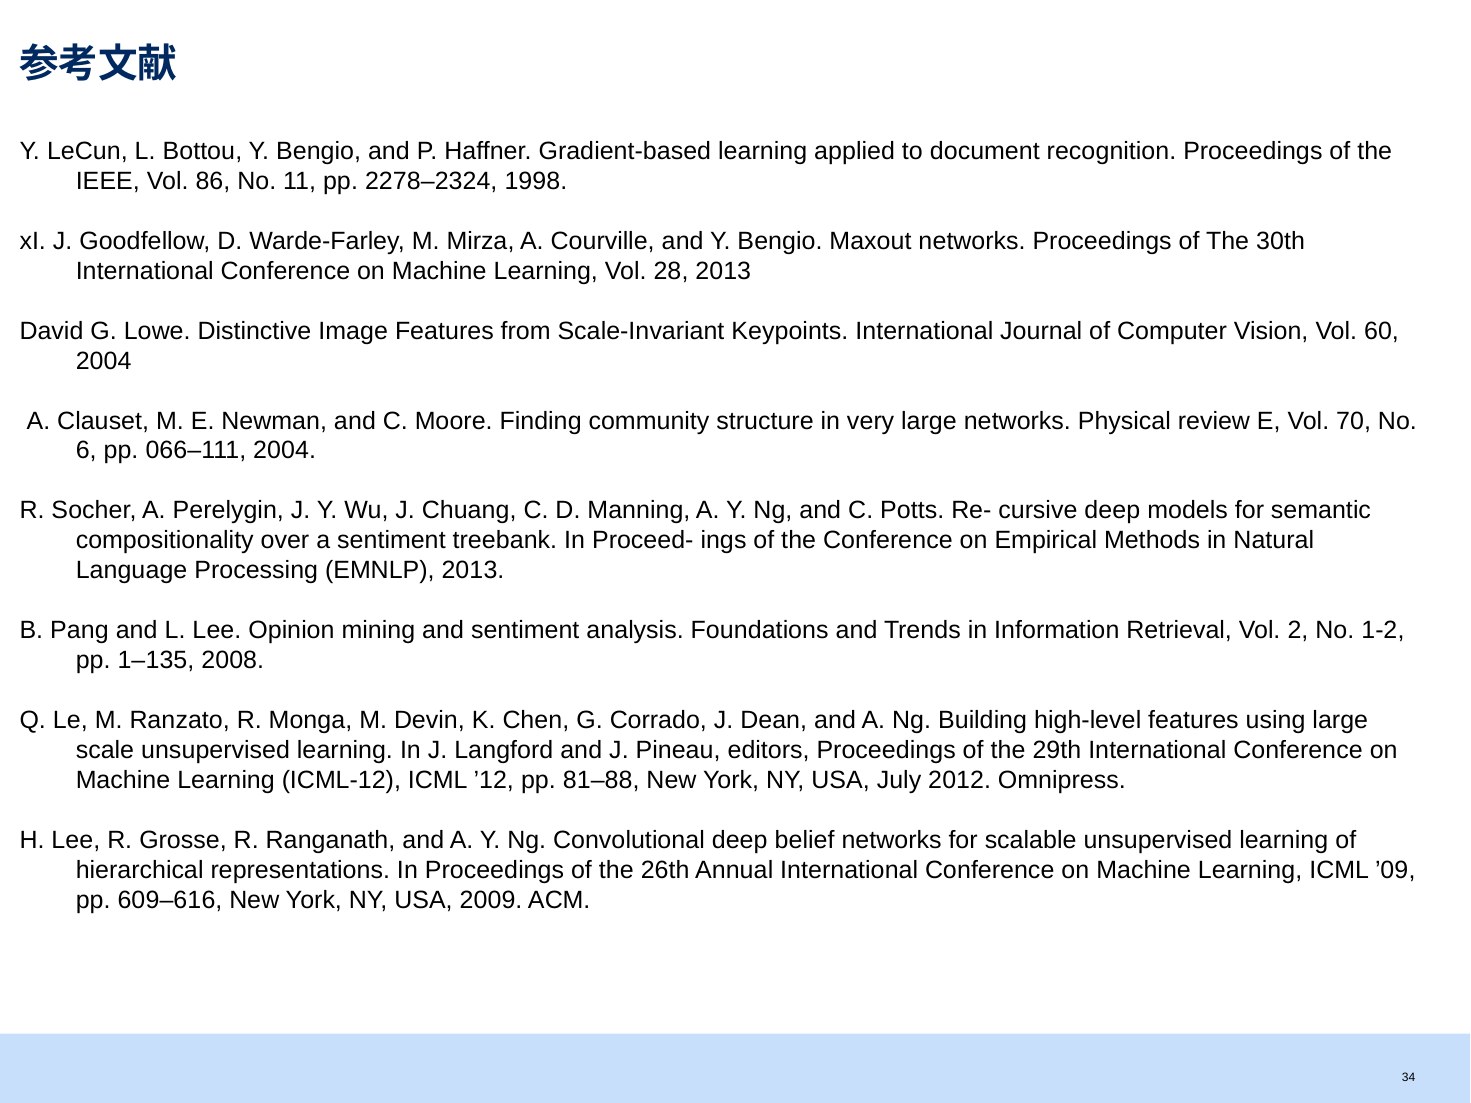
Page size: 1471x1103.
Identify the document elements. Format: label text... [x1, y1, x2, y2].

title 参考文献 [19, 37, 1434, 86]
slide_number 33 [1401, 1055, 1435, 1081]
list Y. LeCun, L. Bottou, Y. Bengio, and P. Haffner. Gradient-based learning applied to document recognition. Proceedings of the IEEE, Vol. 86, No. 11, pp. 2278–2324, 1998. xI. J. Goodfellow, D. Warde-Farley, M. Mirza, A. Courville, and Y. Bengio. Maxout networks. Proceedings of The 30th International Conference on Machine Learning, Vol. 28, 2013 David G. Lowe. Distinctive Image Features from Scale-Invariant Keypoints. International Journal of Computer Vision, Vol. 60, 2004 A. Clauset, M. E. Newman, and C. Moore. Finding community structure in very large networks. Physical review E, Vol. 70, No. 6, pp. 066–111, 2004. R. Socher, A. Perelygin, J. Y. Wu, J. Chuang, C. D. Manning, A. Y. Ng, and C. Potts. Re- cursive deep models for semantic compositionality over a sentiment treebank. In Proceed- ings of the Conference on Empirical Methods in Natural Language Processing (EMNLP), 2013. B. Pang and L. Lee. Opinion mining and sentiment analysis. Foundations and Trends in Information Retrieval, Vol. 2, No. 1-2, pp. 1–135, 2008. Q. Le, M. Ranzato, R. Monga, M. Devin, K. Chen, G. Corrado, J. Dean, and A. Ng. Building high-level features using large scale unsupervised learning. In J. Langford and J. Pineau, editors, Proceedings of the 29th International Conference on Machine Learning (ICML-12), ICML ’12, pp. 81–88, New York, NY, USA, July 2012. Omnipress. H. Lee, R. Grosse, R. Ranganath, and A. Y. Ng. Convolutional deep belief networks for scalable unsupervised learning of hierarchical representations. In Proceedings of the 26th Annual International Conference on Machine Learning, ICML ’09, pp. 609–616, New York, NY, USA, 2009. ACM. [19, 134, 1436, 1014]
